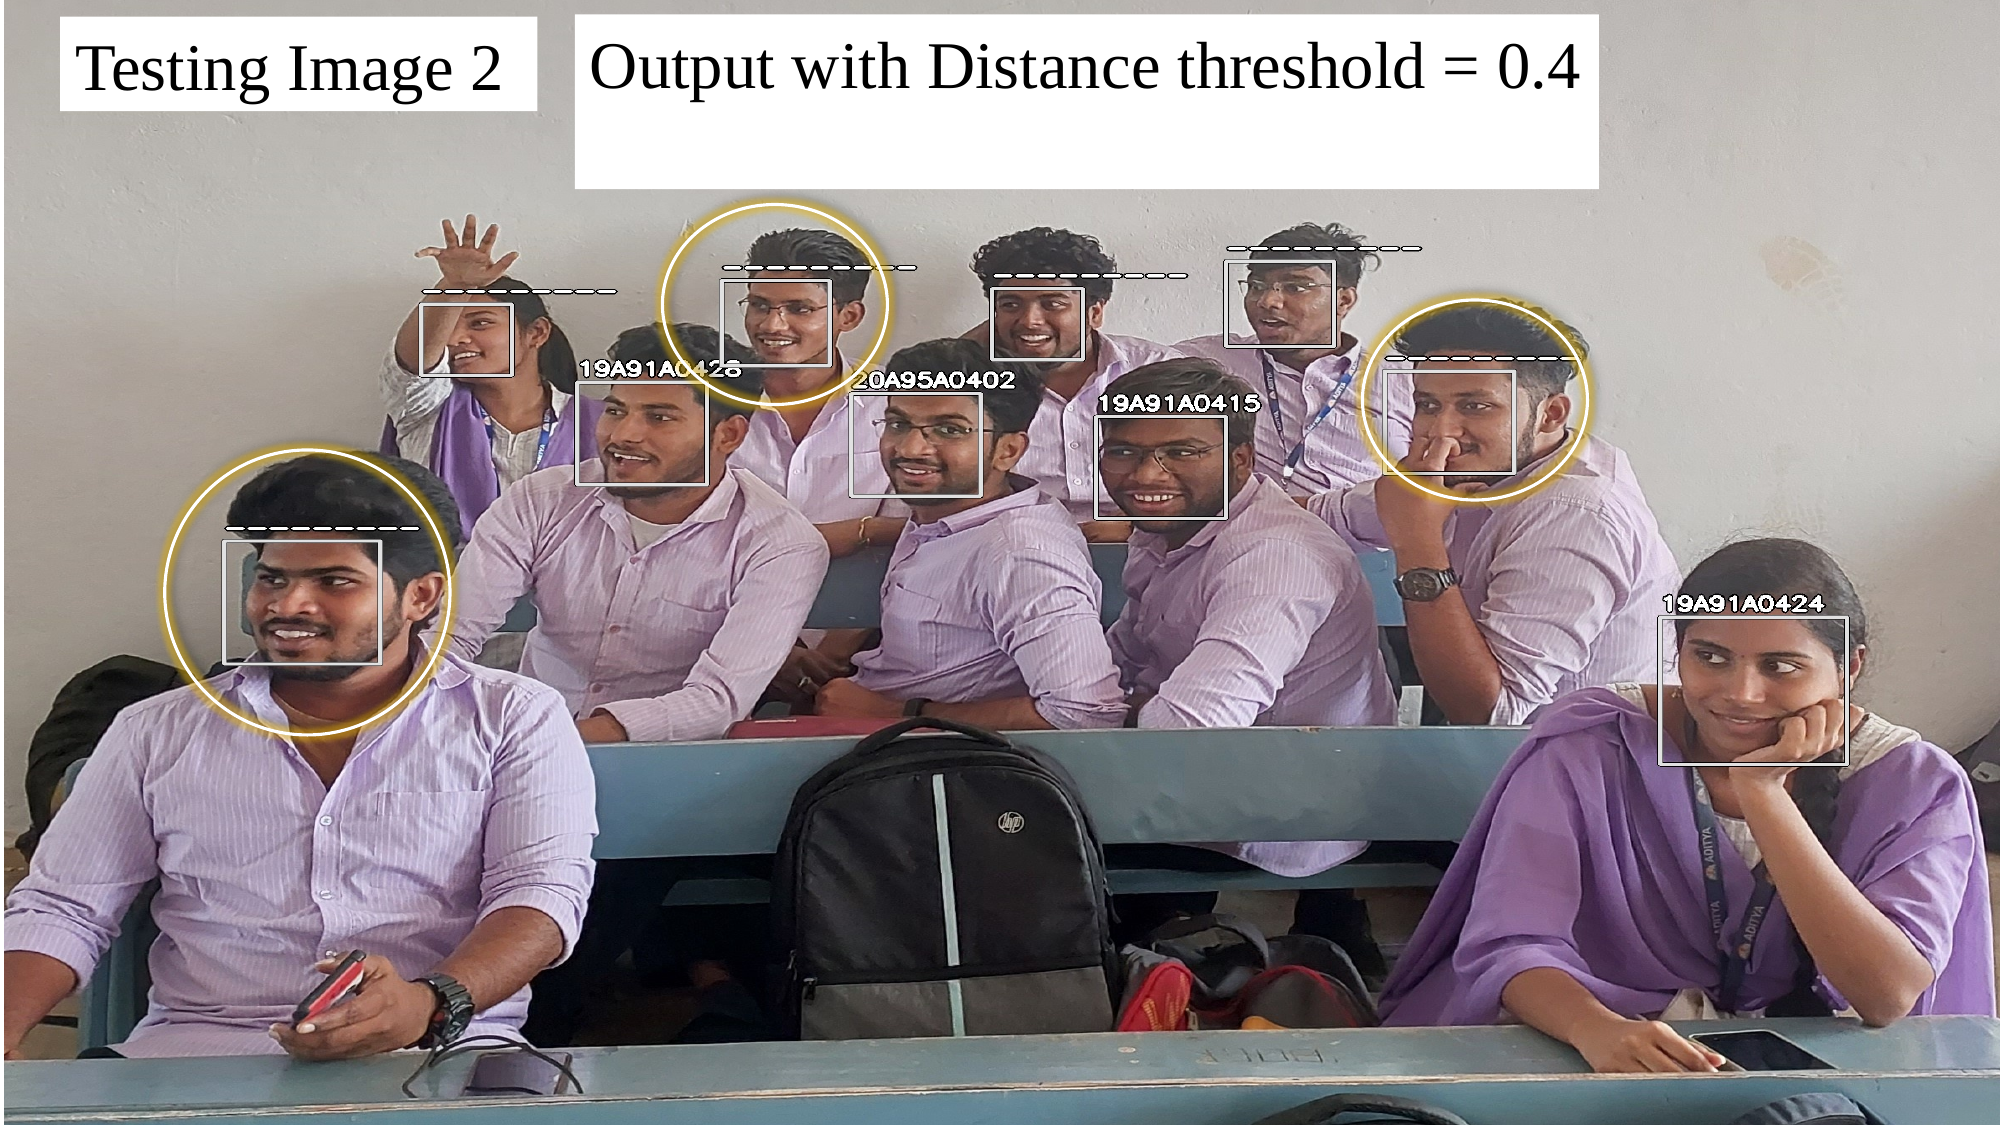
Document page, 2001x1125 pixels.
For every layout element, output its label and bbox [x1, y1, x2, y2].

text_box [59, 13, 1600, 113]
picture [3, 0, 2000, 1125]
